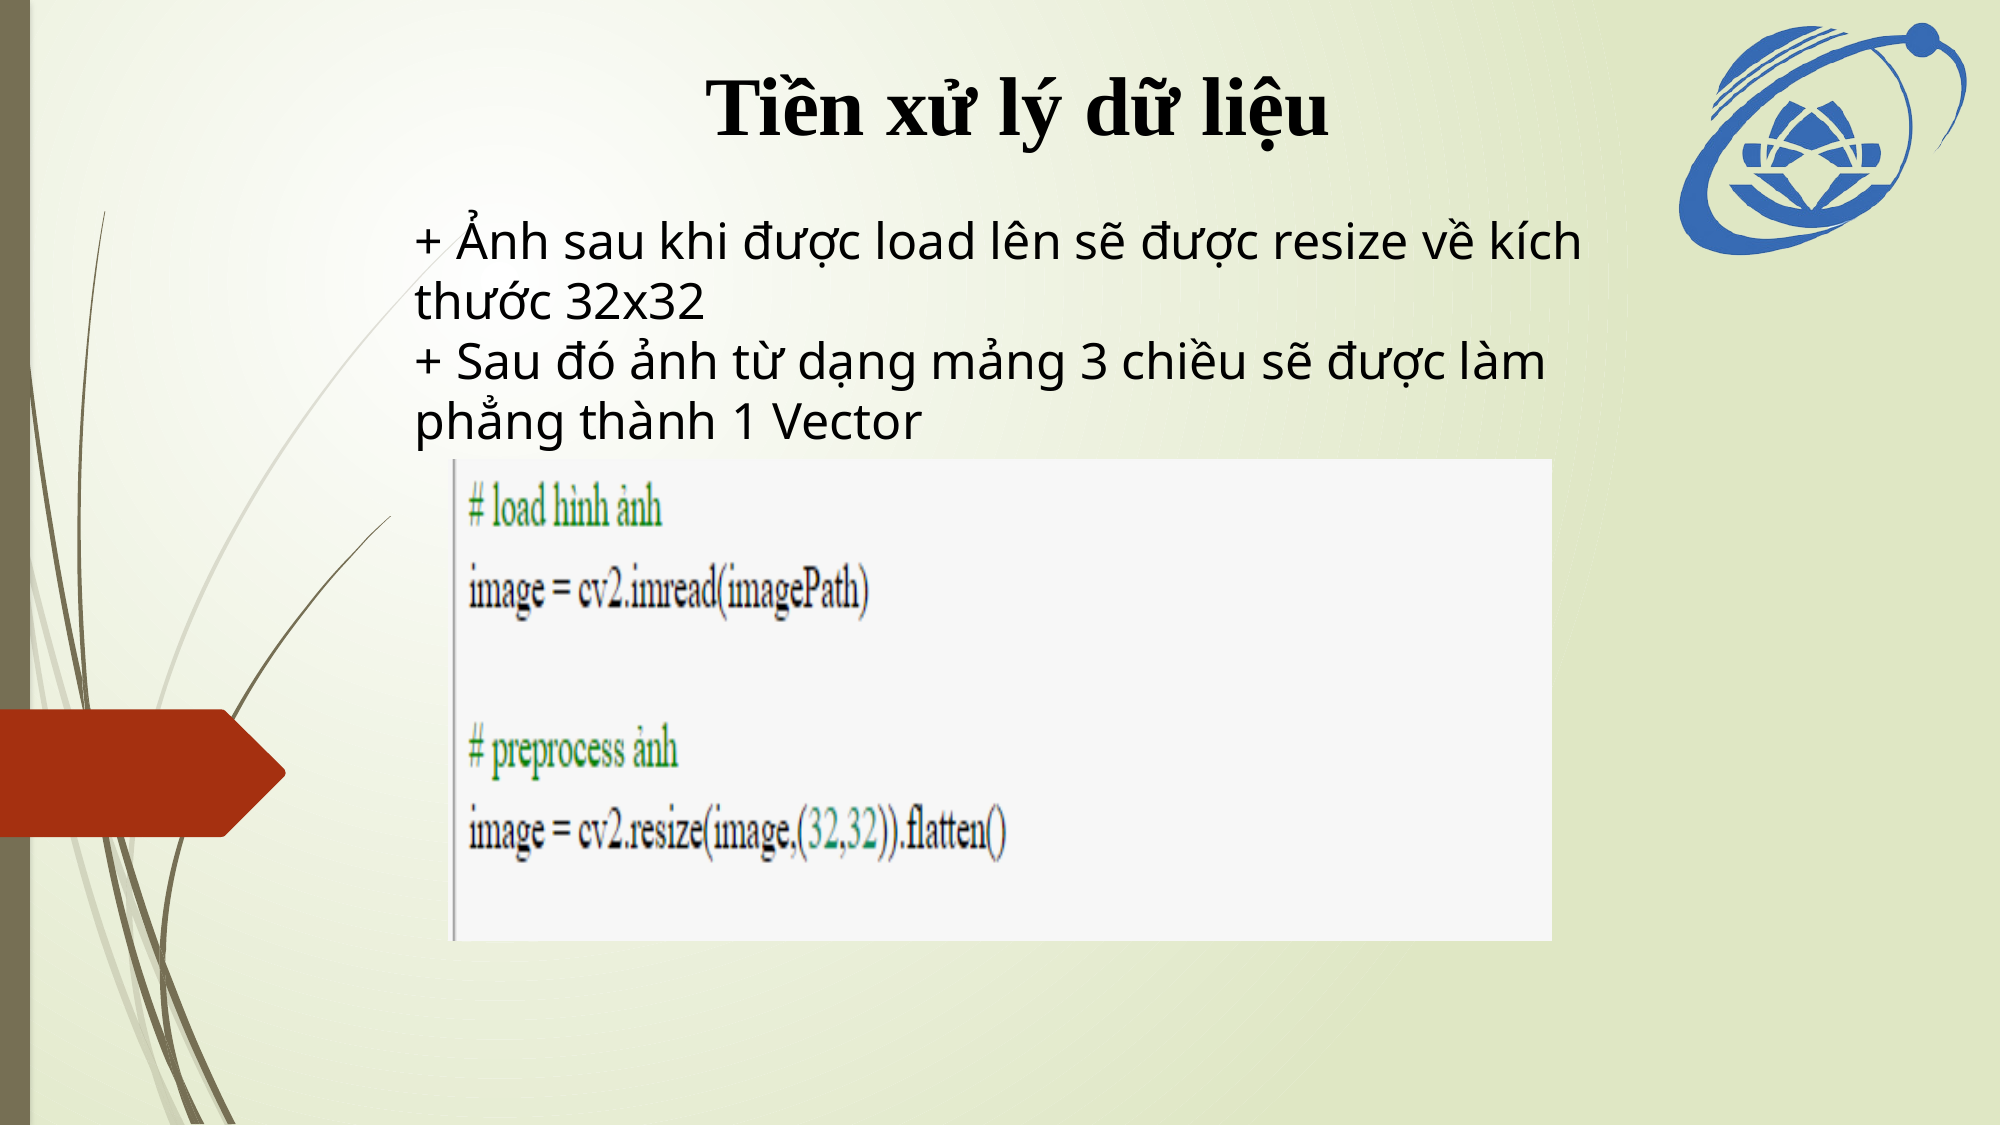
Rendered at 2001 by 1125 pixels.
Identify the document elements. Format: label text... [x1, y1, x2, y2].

text_box Tiền xử lý dữ liệu [686, 44, 1350, 160]
picture [1677, 21, 1969, 264]
text_box + Ảnh sau khi được load lên sẽ được resize về kích thước 32x32 + Sau đó ảnh từ dạng mảng 3 chiều sẽ được làm phẳng thành 1 Vector [399, 202, 1668, 457]
picture [447, 459, 1552, 941]
